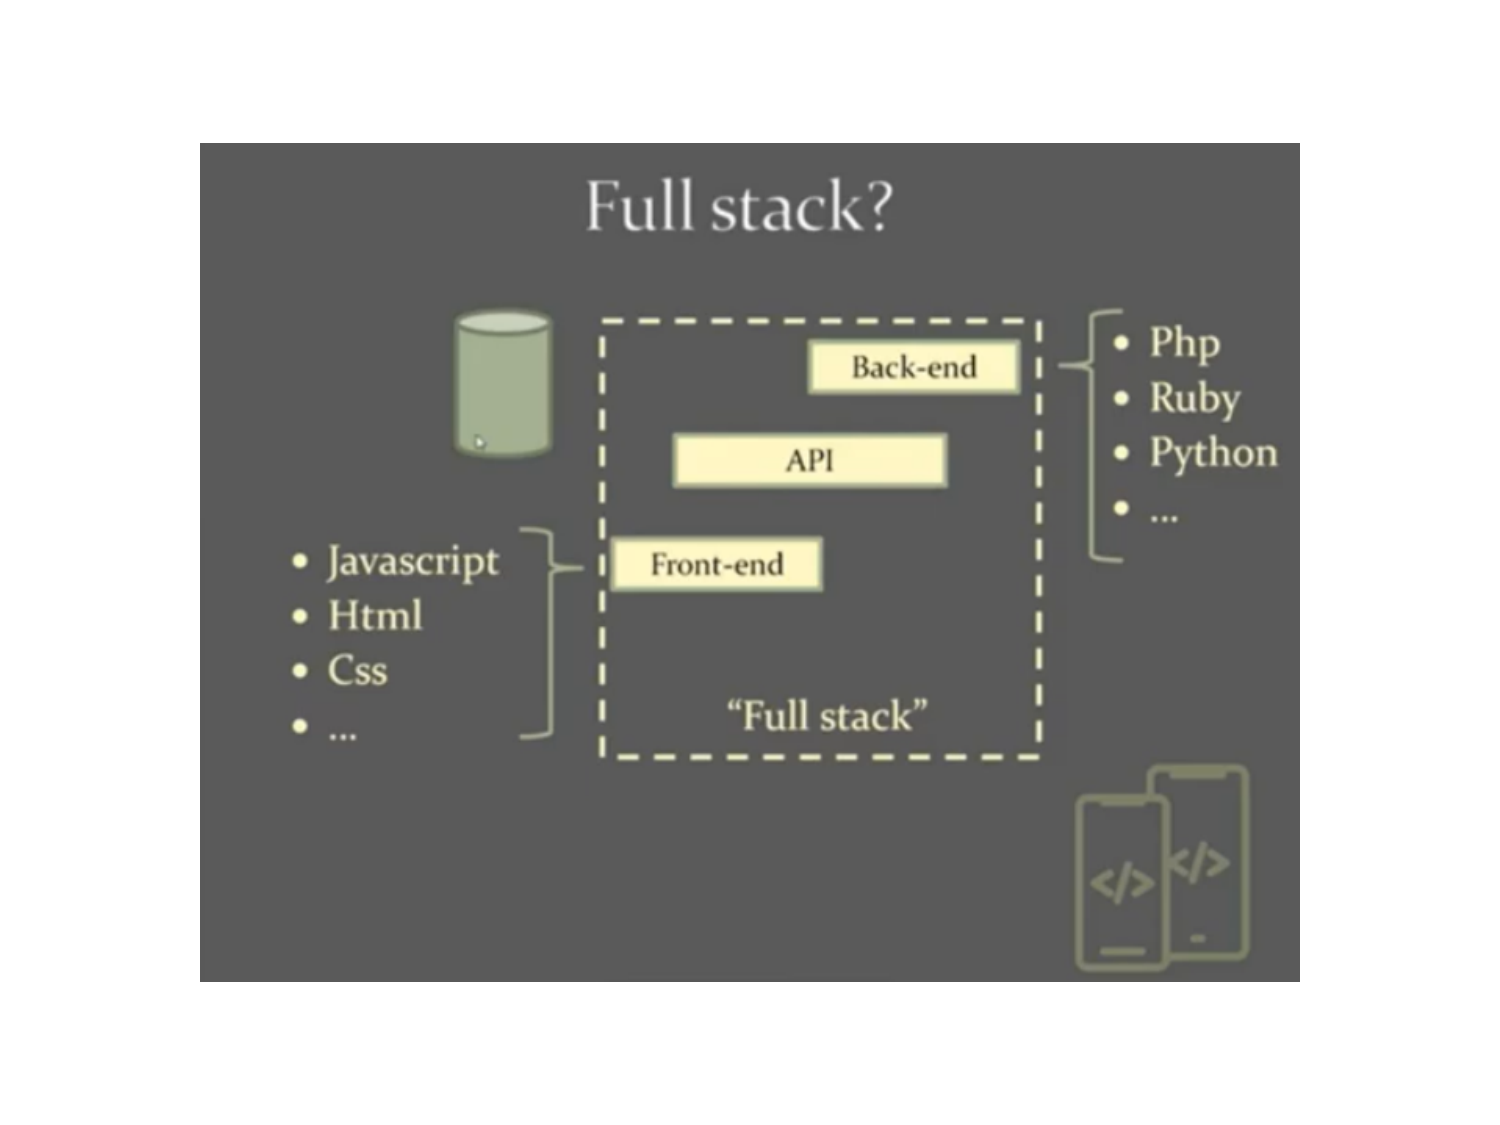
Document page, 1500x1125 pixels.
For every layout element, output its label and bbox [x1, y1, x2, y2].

picture [200, 143, 1300, 982]
